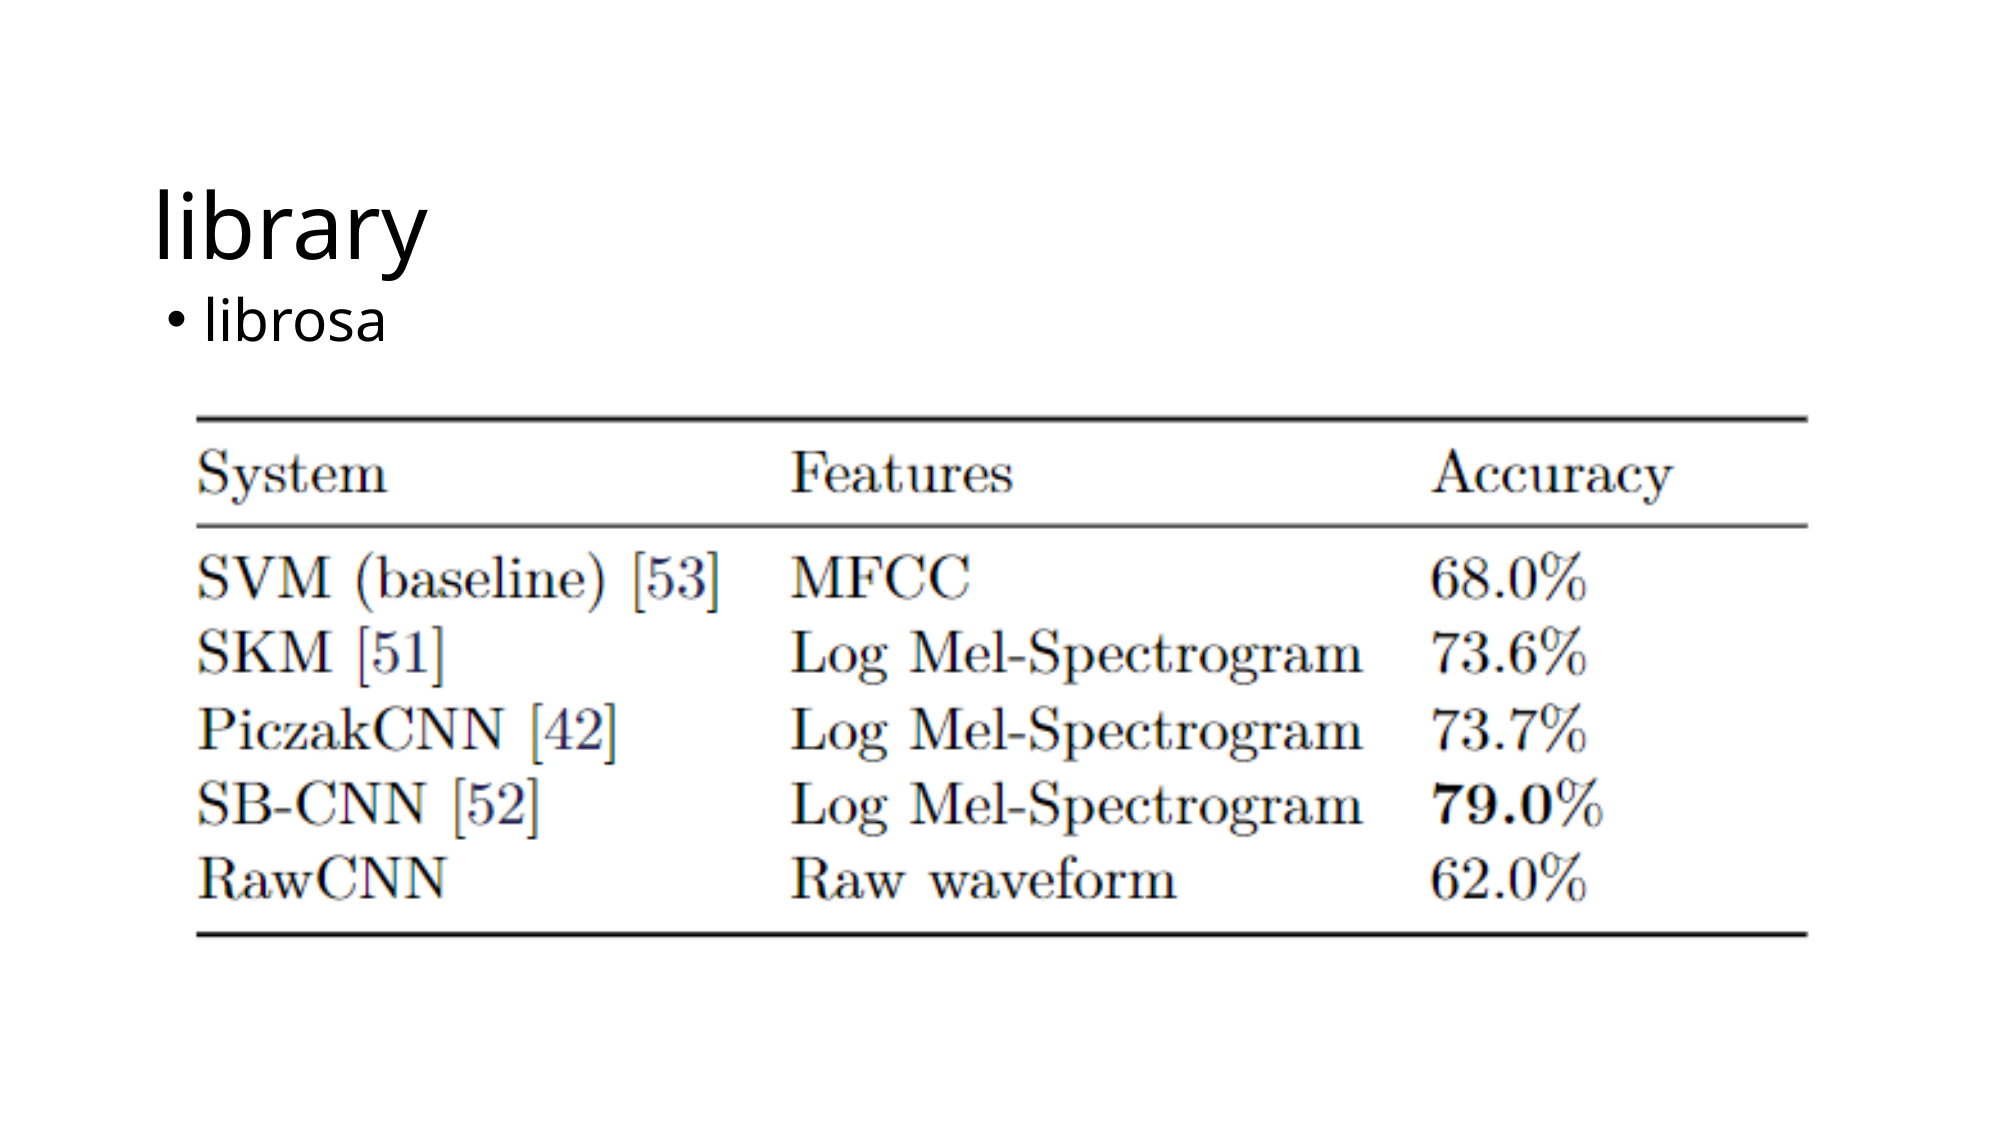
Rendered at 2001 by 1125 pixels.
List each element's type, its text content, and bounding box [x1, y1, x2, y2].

picture [151, 403, 1850, 953]
text_box library [137, 172, 1863, 287]
text_box librosa [151, 283, 1877, 387]
